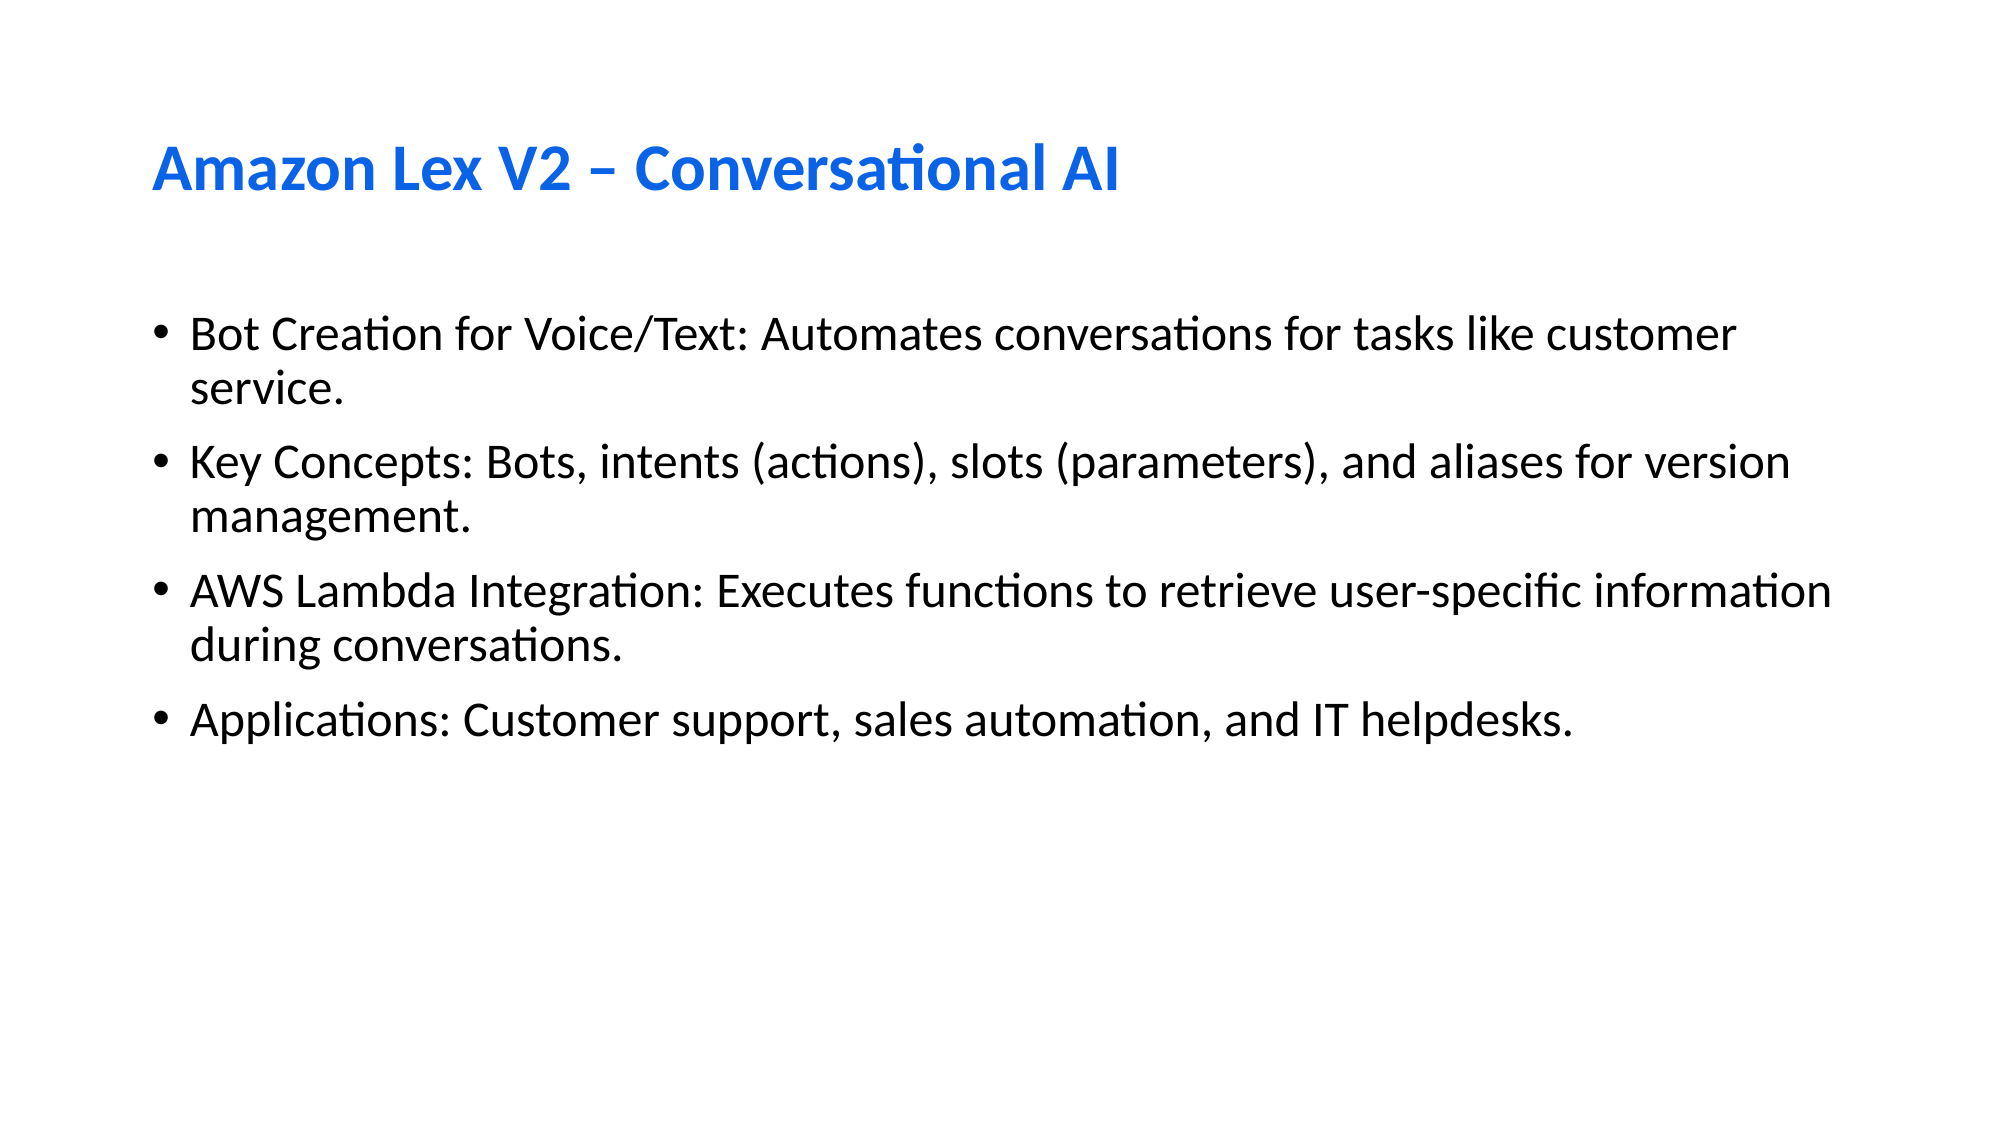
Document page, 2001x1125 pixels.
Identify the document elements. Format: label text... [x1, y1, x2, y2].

list Bot Creation for Voice/Text: Automates conversations for tasks like customer service. Key Concepts: Bots, intents (actions), slots (parameters), and aliases for version management. AWS Lambda Integration: Executes functions to retrieve user-specific information during conversations. Applications: Customer support, sales automation, and IT helpdesks. [137, 299, 1863, 1014]
title Amazon Lex V2 – Conversational AI [137, 59, 1863, 278]
